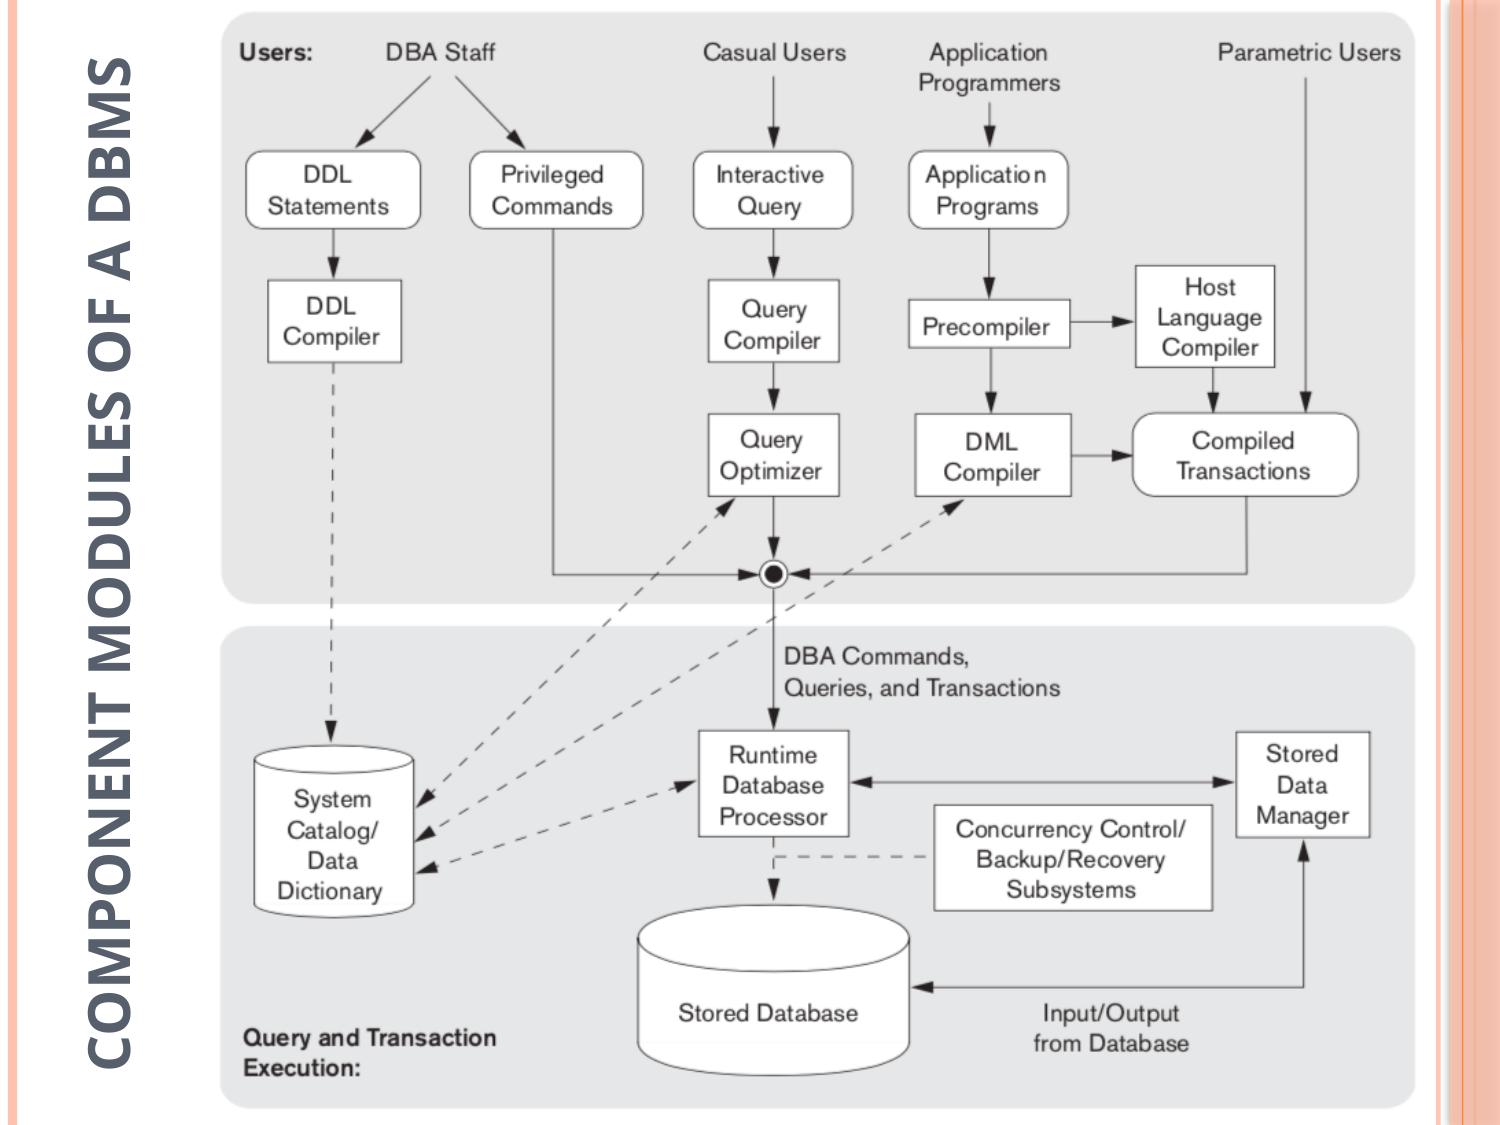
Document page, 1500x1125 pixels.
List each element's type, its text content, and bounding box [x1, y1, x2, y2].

picture [206, 0, 1436, 1125]
title Component Modules of a DBMS [29, 0, 150, 1087]
